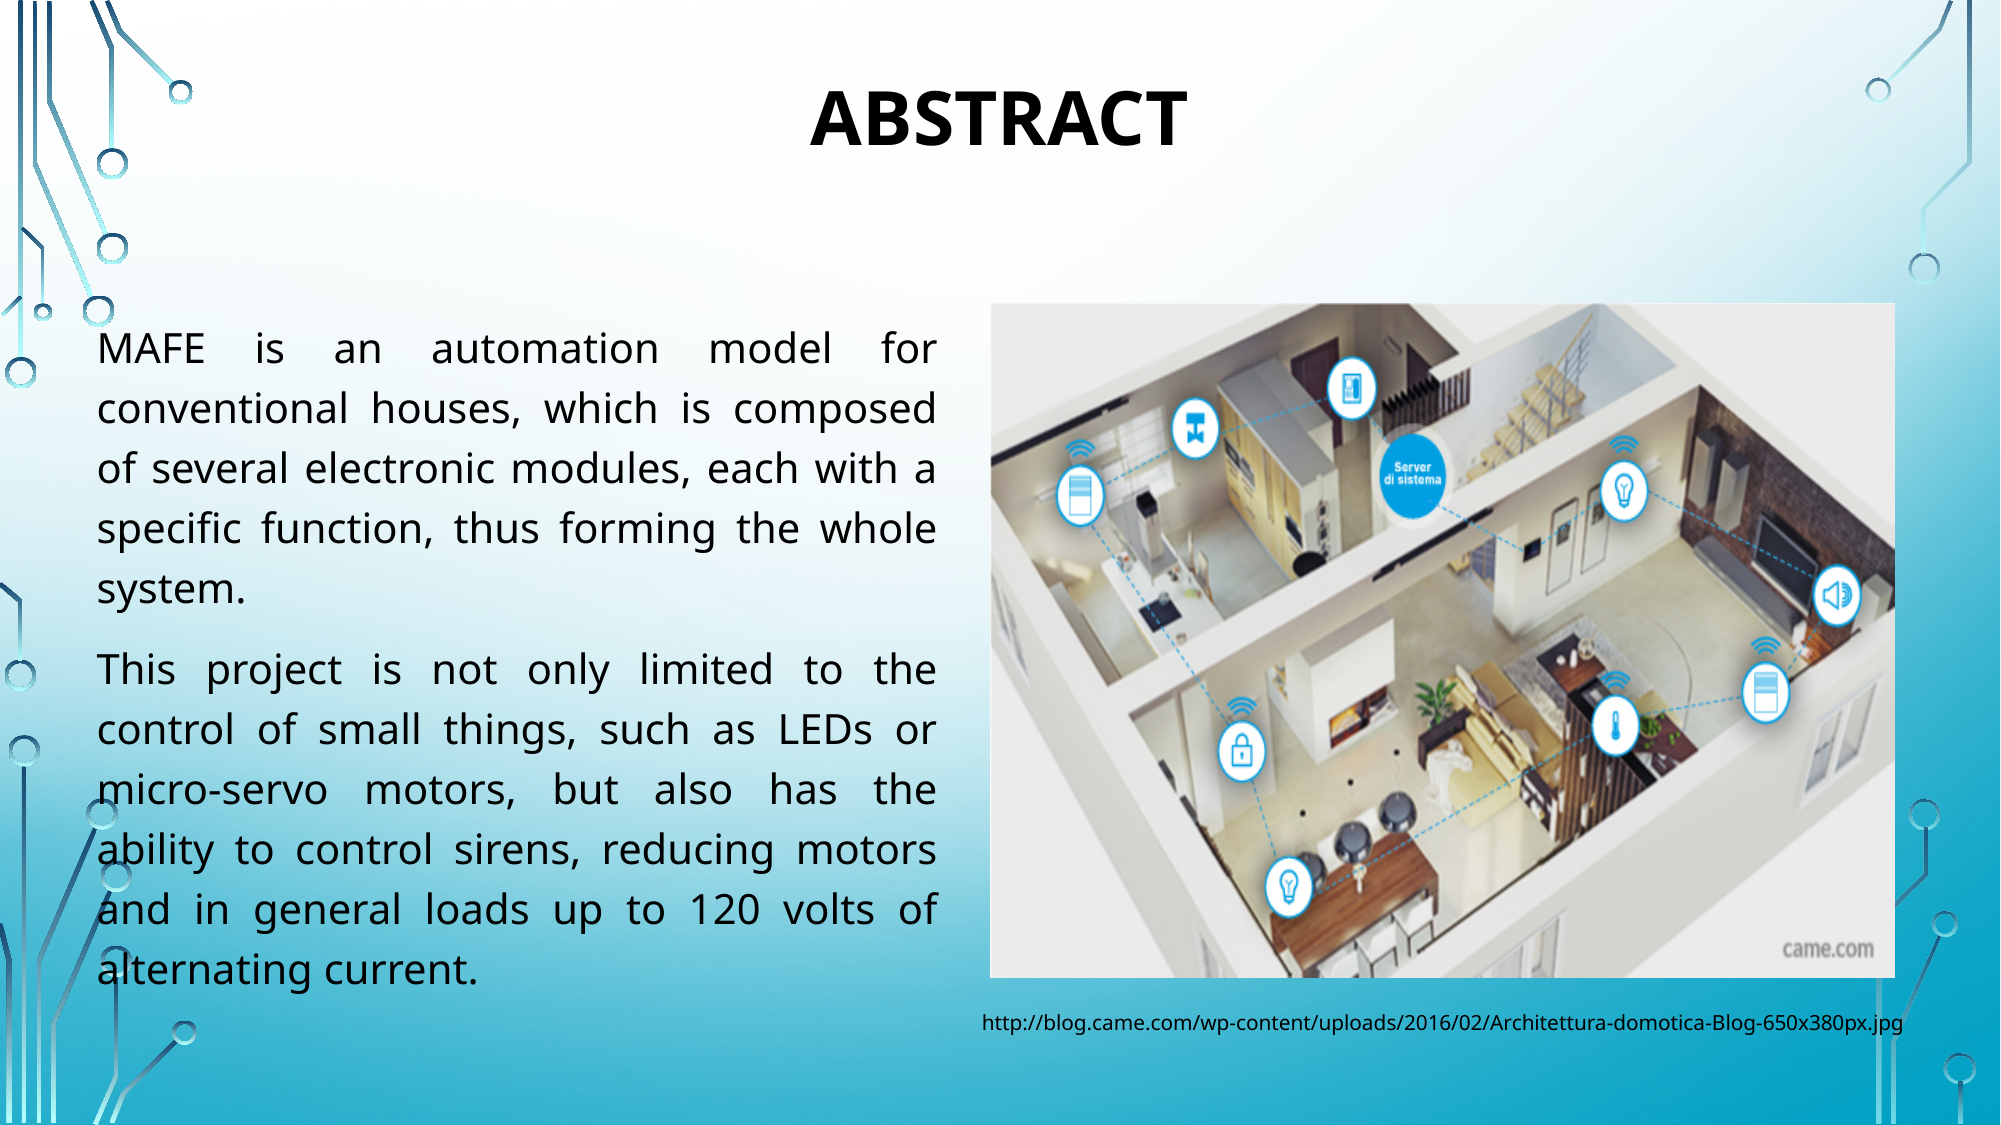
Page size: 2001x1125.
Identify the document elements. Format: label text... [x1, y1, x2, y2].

title ABSTRACT [187, 0, 1813, 243]
picture [990, 303, 1895, 978]
list MAFE is an automation model for conventional houses, which is composed of several electronic modules, each with a specific function, thus forming the whole system. This project is not only limited to the control of small things, such as LEDs or micro-servo motors, but also has the ability to control sirens, reducing motors and in general loads up to 120 volts of alternating current. [81, 304, 953, 1105]
text_box http://blog.came.com/wp-content/uploads/2016/02/Architettura-domotica-Blog-650x380px.jpg [952, 977, 1933, 1062]
